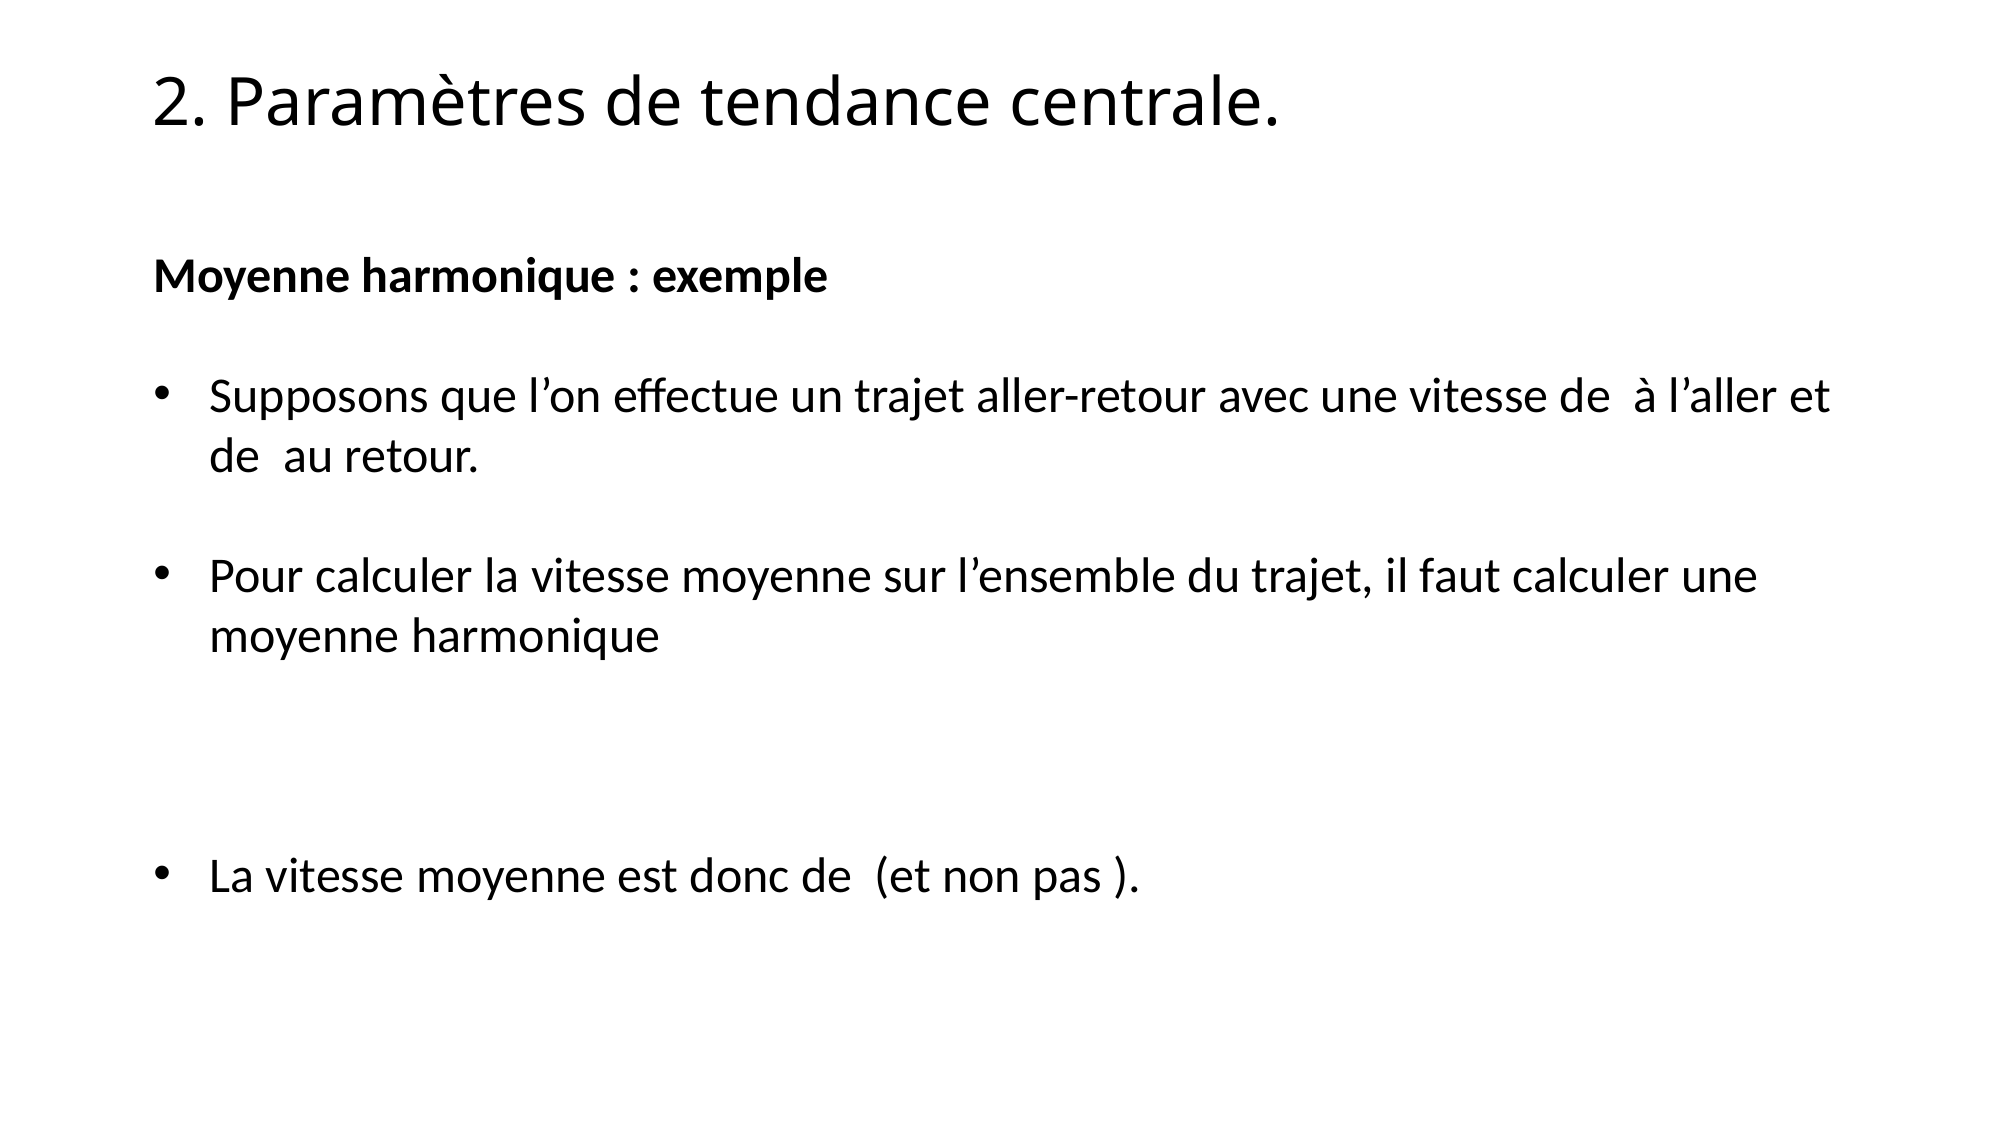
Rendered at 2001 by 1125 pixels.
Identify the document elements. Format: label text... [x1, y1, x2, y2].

text_box 2. Paramètres de tendance centrale. [137, 59, 1863, 155]
